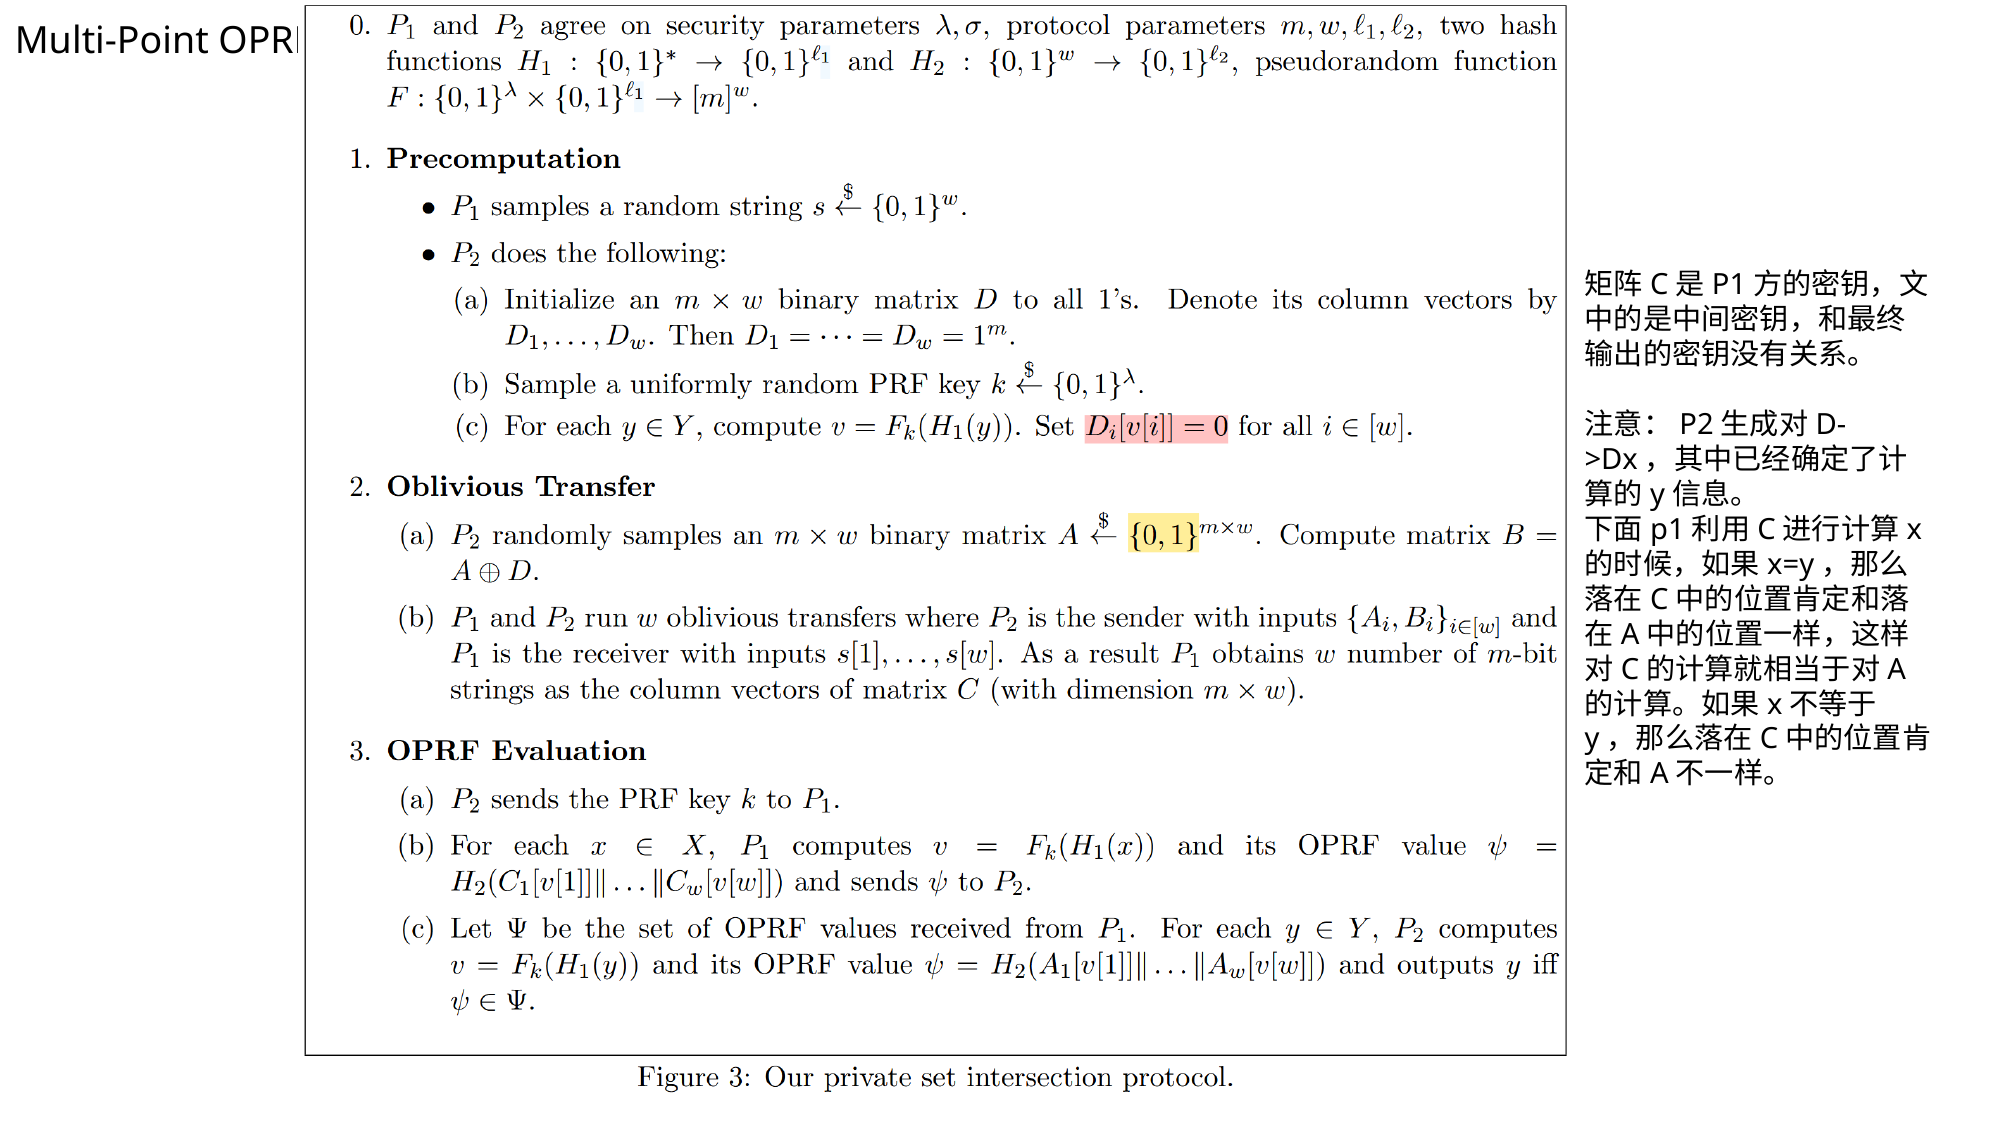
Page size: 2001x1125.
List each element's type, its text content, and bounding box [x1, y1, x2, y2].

text_box Multi-Point OPRF [0, 8, 298, 69]
picture [298, 0, 1570, 1096]
